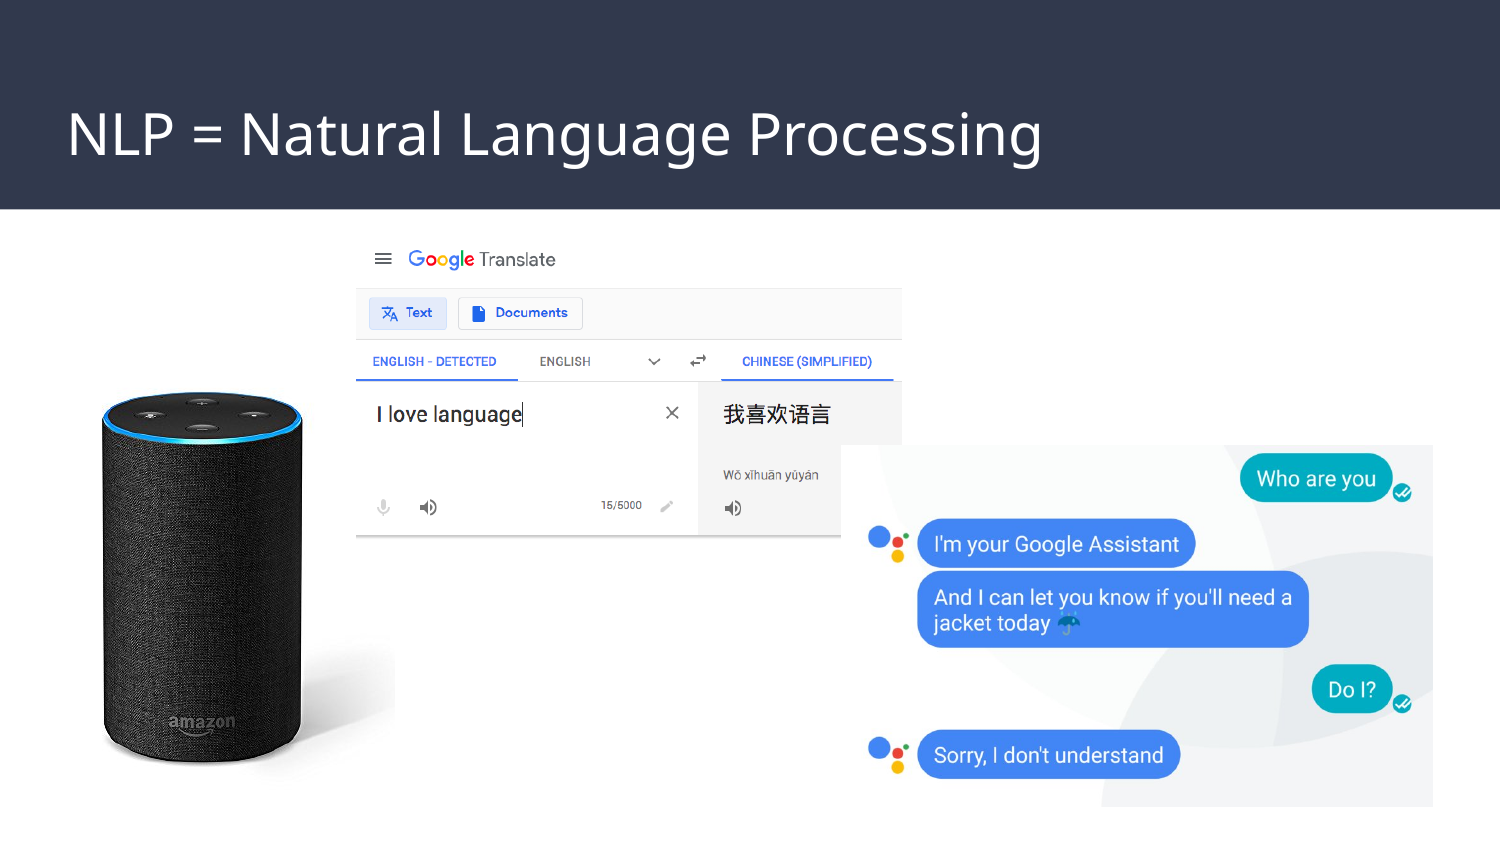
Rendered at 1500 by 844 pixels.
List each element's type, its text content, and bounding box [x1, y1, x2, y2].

title NLP = Natural Language Processing [51, 82, 1449, 185]
picture [72, 234, 1433, 816]
